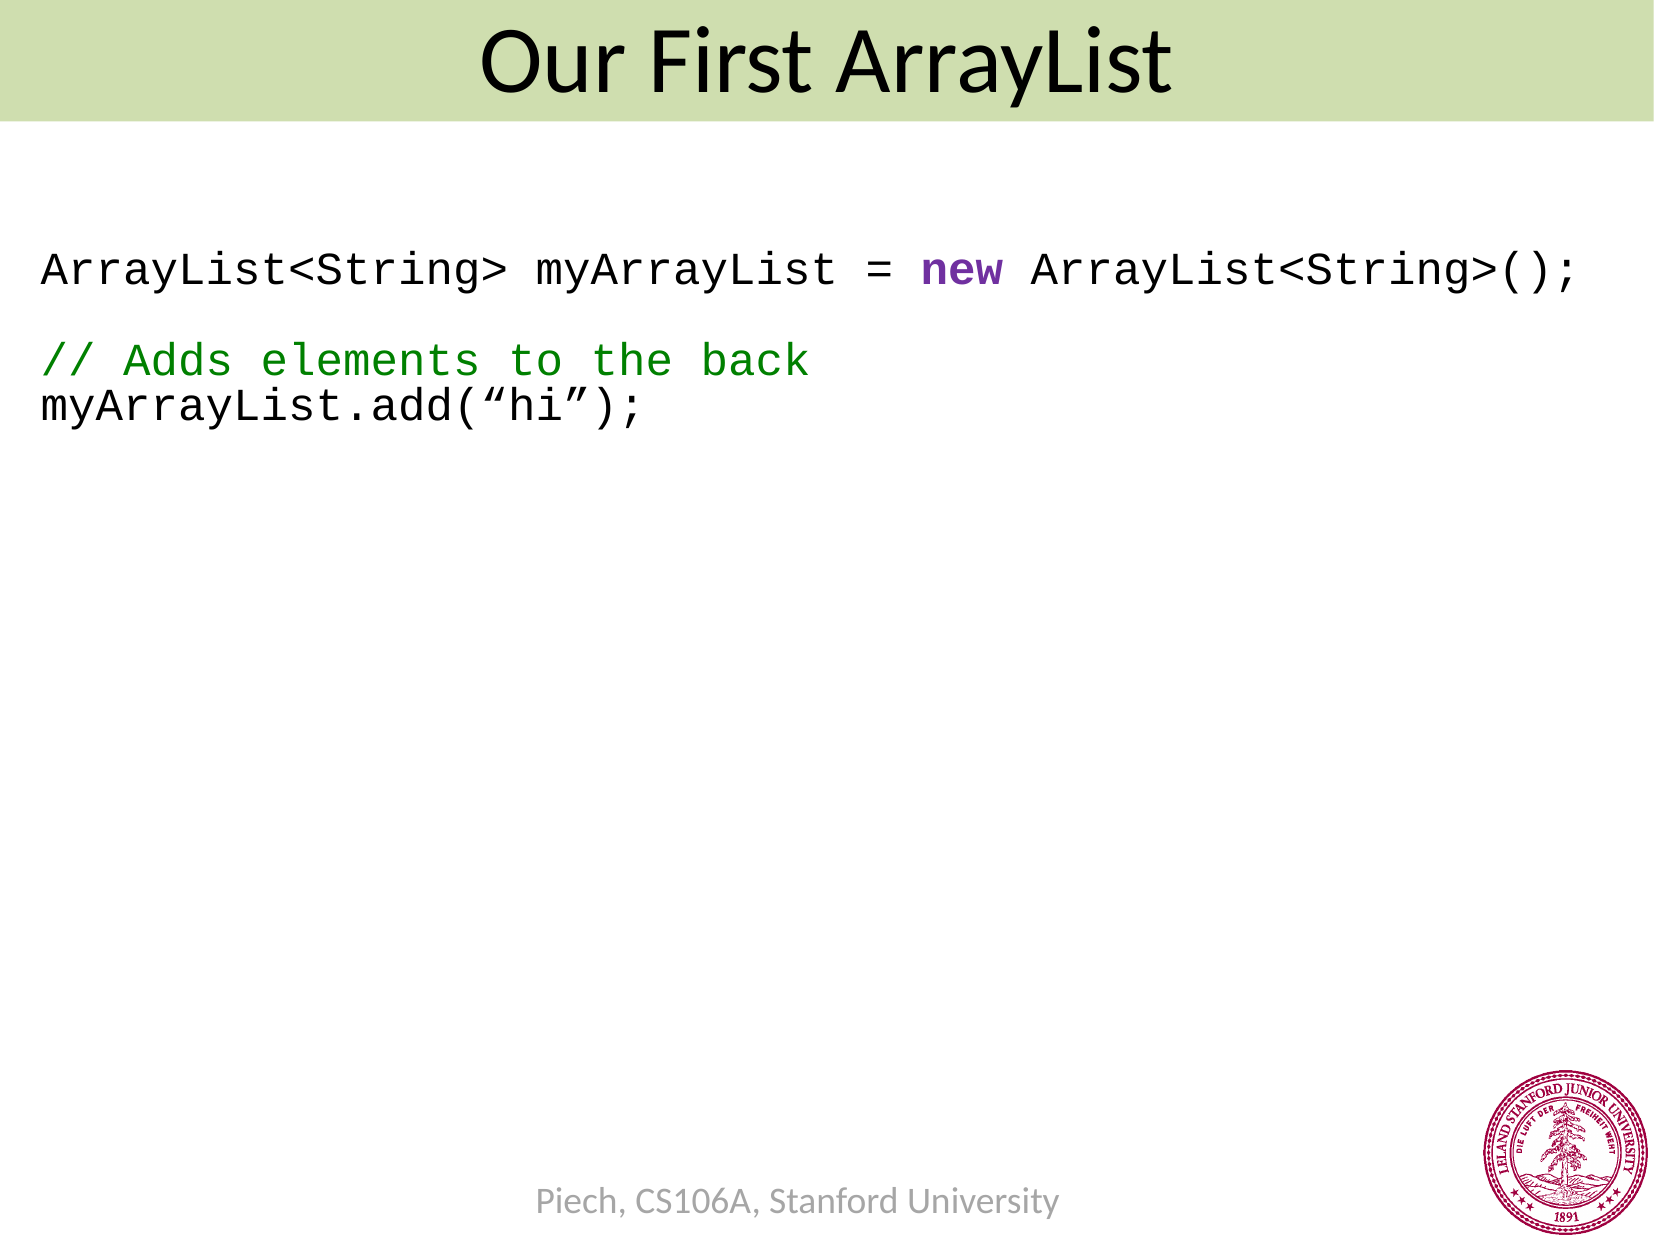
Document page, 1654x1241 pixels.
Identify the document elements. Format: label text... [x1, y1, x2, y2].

text_box Our First ArrayList [0, 0, 1654, 122]
text_box ArrayList<String> myArrayList = new ArrayList<String>(); // Adds elements to the back myArrayList.add(“hi”); [25, 232, 1628, 421]
picture [1483, 1070, 1648, 1235]
